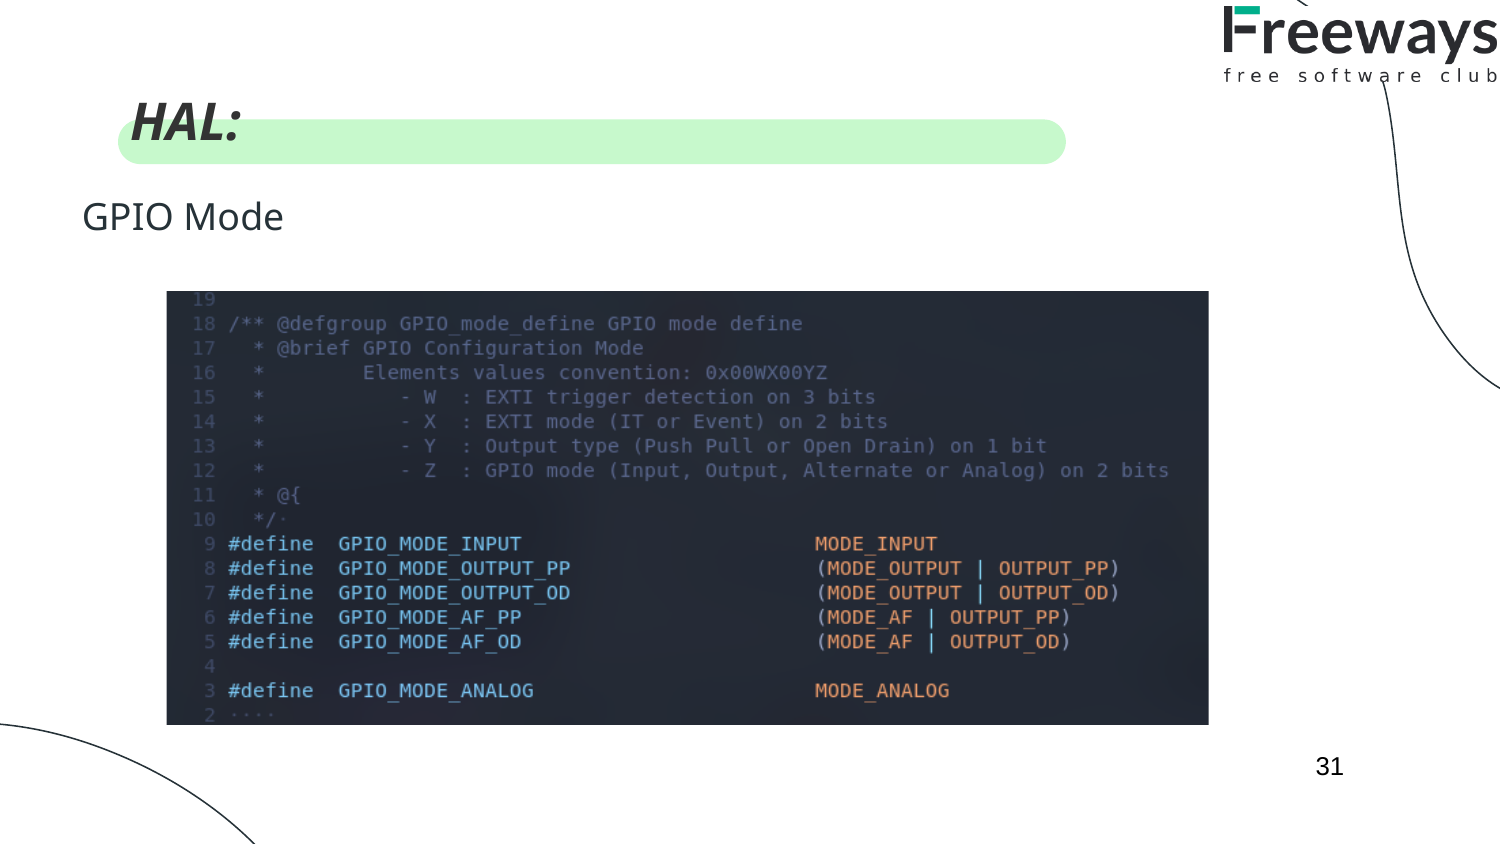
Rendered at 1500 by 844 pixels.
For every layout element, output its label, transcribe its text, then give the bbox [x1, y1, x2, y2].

picture [1224, 5, 1497, 82]
picture [166, 290, 1209, 726]
text_box GPIO Mode [66, 177, 406, 246]
slide_number ‹#› [1302, 736, 1382, 794]
title HAL: [101, 63, 1464, 165]
